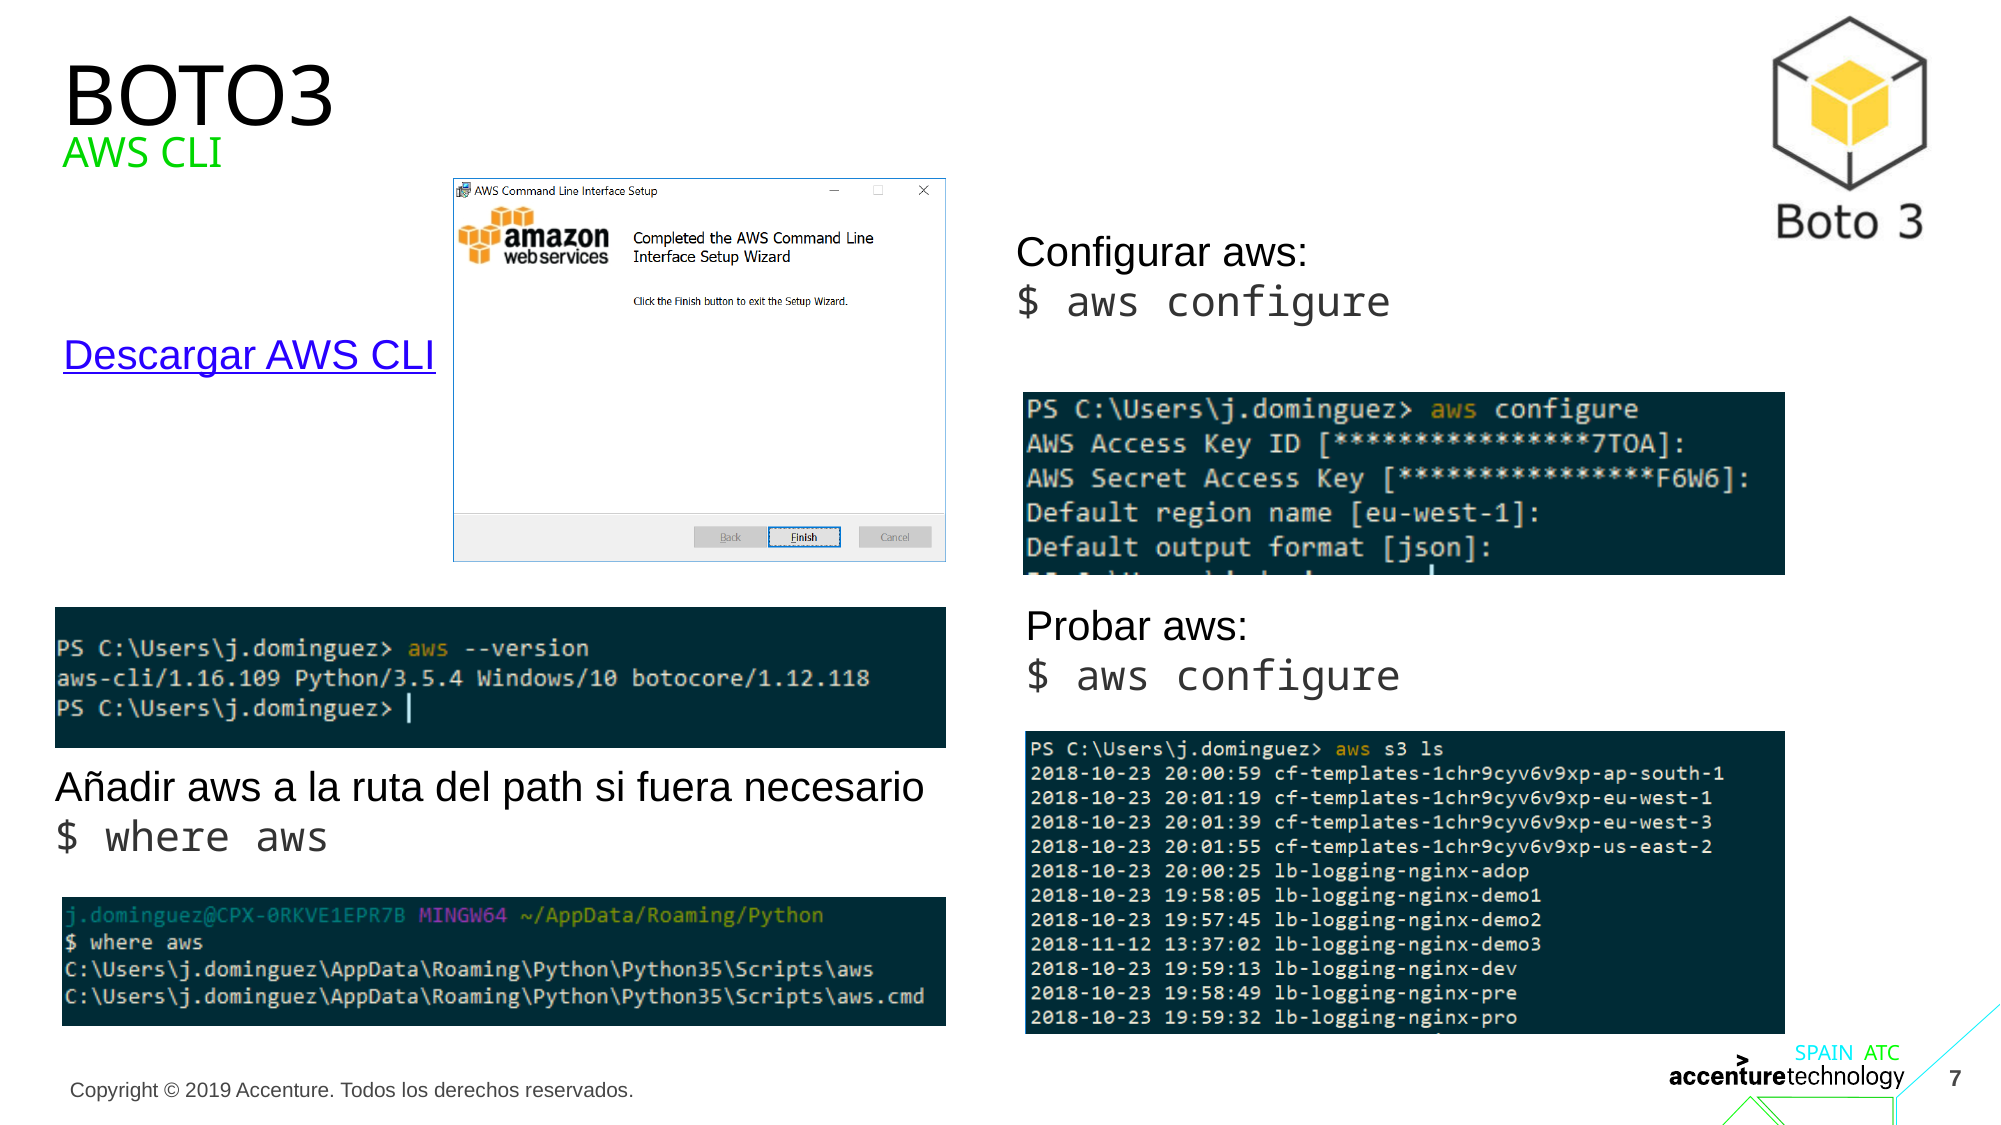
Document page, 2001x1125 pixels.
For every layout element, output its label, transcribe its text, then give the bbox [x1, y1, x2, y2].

picture [1715, 767, 1723, 779]
picture [1605, 819, 1614, 828]
picture [1130, 938, 1138, 950]
picture [1544, 770, 1553, 779]
picture [419, 908, 431, 922]
picture [1270, 404, 1284, 418]
picture [219, 988, 253, 1003]
picture [205, 961, 215, 976]
picture [1104, 816, 1114, 828]
picture [1202, 816, 1211, 828]
picture [1166, 816, 1175, 828]
picture [395, 670, 405, 686]
picture [1313, 864, 1321, 877]
picture [1556, 816, 1565, 828]
picture [1068, 938, 1077, 950]
picture [1666, 819, 1674, 828]
picture [660, 961, 670, 976]
picture [66, 934, 77, 952]
picture [1177, 767, 1187, 779]
picture [763, 965, 773, 976]
picture [1092, 469, 1137, 487]
picture [1362, 766, 1370, 779]
picture [1581, 795, 1589, 808]
picture [572, 988, 582, 1003]
picture [453, 178, 946, 562]
picture [1043, 791, 1053, 804]
picture [1287, 434, 1301, 452]
picture [1251, 865, 1260, 877]
picture [1068, 1011, 1077, 1023]
picture [1432, 432, 1444, 444]
picture [1130, 889, 1137, 895]
picture [1092, 507, 1105, 522]
picture [1334, 473, 1365, 493]
picture [1482, 961, 1492, 974]
picture [1459, 919, 1465, 926]
picture [321, 908, 329, 922]
picture [1532, 889, 1541, 901]
picture [1203, 1011, 1211, 1023]
picture [1385, 767, 1394, 779]
picture [535, 674, 561, 686]
picture [1157, 438, 1170, 452]
picture [1323, 917, 1333, 926]
picture [1324, 795, 1333, 804]
picture [212, 670, 225, 686]
picture [1130, 792, 1138, 804]
picture [1142, 987, 1150, 999]
picture [396, 989, 405, 1003]
text_box Descargar AWS CLI [63, 327, 437, 425]
picture [1581, 819, 1589, 832]
picture [1214, 746, 1237, 755]
picture [591, 670, 603, 686]
picture [1497, 467, 1508, 479]
picture [1033, 743, 1041, 755]
picture [1459, 990, 1467, 999]
picture [1384, 404, 1395, 418]
picture [383, 642, 391, 656]
picture [1166, 767, 1175, 779]
picture [1177, 840, 1187, 852]
picture [1057, 816, 1065, 828]
picture [1351, 432, 1363, 444]
picture [1349, 917, 1358, 930]
picture [383, 702, 391, 716]
picture [1032, 938, 1041, 950]
picture [1251, 889, 1260, 901]
picture [609, 908, 620, 922]
picture [1270, 434, 1282, 452]
picture [1289, 864, 1297, 877]
picture [1353, 501, 1363, 528]
picture [324, 644, 349, 661]
picture [94, 907, 101, 922]
picture [1495, 503, 1510, 522]
picture [156, 669, 167, 687]
picture [749, 965, 759, 976]
picture [1699, 0, 2000, 301]
picture [1130, 865, 1138, 877]
picture [1348, 746, 1359, 755]
picture [1277, 937, 1284, 950]
picture [1507, 819, 1516, 832]
picture [1043, 767, 1053, 779]
picture [185, 704, 196, 716]
picture [1239, 767, 1248, 779]
picture [1289, 1010, 1297, 1023]
picture [1642, 770, 1649, 779]
picture [1374, 941, 1382, 950]
picture [395, 908, 403, 922]
picture [1434, 767, 1443, 779]
picture [1289, 986, 1297, 999]
picture [1337, 868, 1346, 881]
picture [1167, 938, 1175, 950]
picture [1130, 816, 1137, 822]
picture [1422, 892, 1432, 905]
picture [1157, 542, 1186, 556]
picture [1324, 1014, 1333, 1023]
picture [407, 644, 447, 656]
picture [1075, 507, 1089, 522]
picture [1362, 815, 1370, 828]
picture [1435, 868, 1443, 877]
picture [1068, 816, 1077, 828]
picture [1303, 507, 1333, 522]
picture [1414, 507, 1446, 522]
picture [1166, 987, 1175, 999]
picture [1057, 840, 1064, 852]
picture [1166, 797, 1175, 804]
picture [1104, 767, 1114, 779]
picture [1142, 889, 1150, 900]
picture [1618, 819, 1626, 828]
picture [156, 911, 165, 922]
picture [585, 992, 607, 1003]
picture [1076, 400, 1091, 418]
picture [801, 989, 809, 1003]
picture [534, 989, 569, 1008]
picture [1385, 917, 1394, 930]
picture [1057, 889, 1065, 901]
picture [1056, 792, 1065, 804]
picture [1202, 840, 1211, 852]
picture [1174, 404, 1202, 418]
picture [1497, 432, 1508, 444]
picture [1482, 840, 1492, 850]
picture [1435, 990, 1443, 999]
picture [725, 961, 734, 978]
picture [1178, 889, 1187, 901]
picture [1609, 434, 1623, 452]
picture [1214, 1011, 1224, 1023]
picture [1447, 770, 1454, 779]
picture [1385, 892, 1395, 905]
picture [1397, 843, 1406, 852]
picture [324, 704, 349, 721]
title Boto3 AWS CLI [62, 62, 1699, 225]
picture [1167, 742, 1174, 757]
picture [1142, 918, 1150, 926]
picture [1238, 914, 1249, 926]
picture [310, 644, 321, 656]
picture [813, 965, 822, 976]
picture [787, 993, 798, 1008]
picture [1373, 770, 1382, 779]
picture [1067, 743, 1077, 755]
picture [472, 961, 493, 976]
picture [57, 700, 84, 716]
picture [1400, 432, 1411, 444]
picture [1556, 767, 1565, 779]
picture [104, 962, 112, 976]
picture [496, 993, 506, 1003]
picture [1411, 941, 1419, 950]
picture [1202, 865, 1211, 877]
picture [1104, 987, 1114, 999]
picture [1471, 767, 1492, 779]
picture [1069, 962, 1077, 974]
picture [649, 962, 658, 976]
picture [185, 644, 196, 656]
picture [1385, 941, 1395, 954]
picture [1239, 840, 1248, 852]
picture [181, 961, 189, 981]
picture [1397, 795, 1406, 804]
picture [1593, 434, 1606, 452]
picture [1057, 938, 1065, 950]
picture [1385, 868, 1395, 881]
picture [534, 962, 557, 981]
picture [1206, 398, 1219, 420]
picture [787, 670, 799, 686]
picture [268, 992, 305, 1008]
picture [1104, 840, 1114, 852]
picture [536, 644, 546, 656]
picture [57, 640, 84, 656]
picture [787, 965, 798, 981]
picture [1215, 816, 1224, 828]
picture [1204, 469, 1234, 487]
picture [1641, 843, 1650, 852]
picture [1496, 770, 1503, 779]
picture [1336, 819, 1346, 828]
picture [1551, 791, 1565, 804]
picture [1056, 1011, 1065, 1023]
picture [1459, 941, 1467, 950]
picture [1495, 404, 1508, 418]
picture [1336, 770, 1346, 779]
picture [1238, 938, 1248, 950]
picture [1447, 795, 1454, 804]
picture [87, 674, 97, 686]
picture [1459, 791, 1467, 804]
picture [1142, 767, 1150, 779]
picture [1093, 962, 1101, 975]
picture [1385, 792, 1394, 804]
picture [1068, 865, 1077, 877]
picture [104, 989, 115, 1003]
picture [1221, 507, 1250, 522]
picture [1495, 965, 1504, 975]
picture [1288, 839, 1297, 852]
picture [1513, 432, 1524, 444]
picture [521, 914, 533, 919]
picture [1511, 404, 1541, 418]
picture [1068, 840, 1077, 852]
picture [1434, 792, 1443, 804]
picture [1658, 432, 1668, 459]
picture [1189, 538, 1202, 556]
picture [254, 639, 265, 656]
picture [1312, 792, 1321, 804]
picture [1156, 404, 1171, 418]
picture [1215, 987, 1224, 999]
picture [1561, 432, 1573, 444]
picture [749, 992, 759, 1003]
picture [1215, 792, 1223, 804]
picture [1043, 938, 1053, 950]
picture [141, 700, 154, 716]
picture [246, 911, 251, 919]
picture [1336, 917, 1346, 930]
picture [1435, 965, 1441, 975]
picture [347, 908, 354, 922]
picture [1177, 791, 1187, 804]
picture [1203, 889, 1211, 901]
picture [143, 992, 164, 1003]
picture [1350, 770, 1358, 783]
picture [129, 639, 140, 657]
picture [71, 674, 84, 686]
picture [1312, 840, 1321, 852]
picture [1177, 865, 1187, 877]
picture [91, 934, 153, 949]
picture [1109, 501, 1121, 522]
picture [1513, 501, 1522, 528]
picture [857, 670, 870, 686]
picture [338, 668, 349, 686]
picture [1104, 914, 1114, 926]
picture [1411, 868, 1419, 877]
picture [1678, 767, 1687, 779]
picture [1653, 795, 1663, 804]
picture [1336, 795, 1346, 804]
picture [1435, 941, 1443, 950]
footer Copyright © 2019 Accenture. Todos los derechos reservados. [55, 1068, 1173, 1104]
picture [1032, 987, 1041, 999]
picture [746, 669, 756, 688]
picture [546, 908, 607, 927]
picture [478, 670, 491, 686]
picture [1251, 914, 1260, 926]
picture [1385, 1014, 1395, 1027]
picture [1104, 962, 1114, 975]
picture [1324, 770, 1333, 779]
picture [1374, 990, 1382, 999]
picture [1324, 843, 1333, 852]
picture [1459, 868, 1466, 877]
picture [1561, 467, 1573, 479]
picture [1093, 840, 1101, 852]
picture [1269, 536, 1284, 556]
picture [1336, 843, 1346, 852]
picture [1495, 917, 1528, 926]
picture [523, 961, 532, 978]
picture [1075, 542, 1089, 556]
picture [1532, 767, 1541, 779]
picture [1221, 438, 1236, 452]
slide_number 7 [1911, 1057, 1962, 1092]
picture [1324, 941, 1333, 950]
picture [1032, 889, 1041, 901]
picture [506, 644, 533, 656]
picture [294, 908, 300, 922]
picture [1032, 865, 1041, 877]
picture [1507, 799, 1514, 808]
picture [1495, 1014, 1504, 1023]
picture [1678, 792, 1687, 804]
picture [712, 962, 721, 976]
picture [647, 906, 708, 922]
picture [1336, 941, 1358, 954]
picture [1215, 840, 1223, 852]
picture [1335, 432, 1347, 444]
picture [1641, 819, 1651, 828]
picture [1324, 819, 1333, 828]
picture [1543, 398, 1559, 418]
picture [1398, 743, 1406, 755]
picture [1093, 938, 1102, 950]
picture [1545, 432, 1557, 444]
picture [802, 670, 813, 686]
picture [1203, 987, 1211, 999]
picture [1423, 742, 1431, 755]
picture [1093, 914, 1102, 926]
picture [1362, 990, 1370, 999]
picture [1581, 770, 1589, 783]
picture [850, 965, 873, 976]
picture [699, 989, 708, 1003]
picture [1142, 796, 1150, 804]
picture [1623, 434, 1655, 452]
picture [660, 670, 672, 686]
picture [1482, 888, 1492, 901]
picture [1495, 892, 1528, 901]
picture [1495, 864, 1516, 877]
picture [1057, 767, 1065, 779]
picture [1253, 398, 1266, 418]
picture [1366, 507, 1395, 522]
picture [1447, 941, 1455, 950]
picture [1203, 938, 1211, 950]
picture [1397, 819, 1406, 828]
picture [256, 965, 265, 976]
picture [1323, 990, 1333, 999]
picture [129, 992, 140, 1003]
picture [1416, 542, 1428, 556]
picture [407, 693, 411, 723]
picture [1288, 790, 1296, 804]
picture [1448, 432, 1460, 444]
picture [1362, 941, 1370, 950]
picture [1385, 990, 1395, 1003]
picture [396, 962, 405, 976]
picture [1367, 432, 1379, 444]
picture [1205, 542, 1234, 562]
picture [307, 965, 316, 976]
picture [1581, 843, 1589, 856]
picture [450, 670, 463, 686]
picture [1177, 816, 1187, 828]
picture [307, 992, 316, 1003]
picture [1240, 1011, 1248, 1023]
picture [1238, 987, 1249, 999]
picture [509, 992, 520, 1008]
picture [1447, 917, 1455, 926]
picture [1178, 746, 1185, 759]
picture [725, 988, 734, 1005]
picture [1506, 1014, 1516, 1023]
picture [1522, 795, 1528, 804]
picture [100, 640, 112, 656]
picture [1142, 865, 1150, 877]
picture [1068, 792, 1077, 804]
picture [352, 644, 365, 656]
picture [1480, 432, 1492, 444]
picture [352, 674, 377, 686]
picture [775, 961, 784, 976]
picture [1507, 990, 1516, 999]
picture [1480, 467, 1492, 479]
picture [1104, 889, 1114, 901]
picture [1178, 938, 1187, 950]
picture [1374, 917, 1382, 926]
picture [1321, 432, 1331, 459]
picture [1239, 865, 1248, 877]
picture [829, 670, 841, 686]
picture [902, 988, 923, 1003]
picture [67, 989, 77, 1003]
picture [837, 965, 847, 976]
picture [1029, 501, 1075, 522]
picture [1350, 843, 1358, 856]
picture [523, 988, 532, 1005]
picture [445, 908, 507, 922]
picture [1289, 913, 1297, 926]
picture [1385, 965, 1395, 979]
picture [1362, 965, 1368, 975]
picture [1068, 767, 1077, 779]
picture [1459, 892, 1467, 901]
picture [227, 698, 237, 721]
picture [1373, 795, 1382, 804]
picture [357, 908, 365, 922]
picture [1166, 962, 1173, 975]
picture [1166, 1011, 1175, 1023]
picture [1142, 473, 1171, 487]
picture [1252, 1011, 1259, 1017]
picture [1334, 404, 1363, 424]
picture [1029, 536, 1075, 556]
picture [1400, 536, 1411, 562]
picture [129, 965, 140, 976]
picture [423, 670, 433, 686]
picture [1222, 398, 1234, 424]
picture [850, 992, 873, 1003]
picture [675, 674, 700, 686]
picture [1323, 868, 1333, 877]
picture [577, 669, 588, 687]
picture [1374, 868, 1382, 877]
picture [1109, 536, 1121, 556]
picture [206, 917, 216, 925]
picture [1350, 819, 1358, 832]
picture [1027, 400, 1058, 418]
picture [1577, 432, 1589, 444]
picture [281, 965, 305, 976]
picture [1313, 986, 1321, 999]
picture [1605, 795, 1614, 804]
picture [1672, 469, 1720, 487]
picture [1349, 868, 1358, 881]
picture [1385, 840, 1394, 852]
picture [1043, 1011, 1053, 1023]
picture [1532, 816, 1541, 828]
picture [170, 670, 182, 686]
picture [1667, 843, 1674, 852]
picture [205, 988, 215, 1003]
picture [1609, 467, 1621, 479]
picture [1448, 503, 1476, 522]
picture [1577, 467, 1589, 479]
picture [254, 698, 265, 716]
picture [256, 992, 265, 1003]
picture [1496, 795, 1503, 804]
picture [1336, 1014, 1346, 1027]
picture [352, 704, 365, 716]
picture [1093, 1011, 1102, 1023]
picture [1447, 1014, 1455, 1023]
picture [1349, 965, 1358, 979]
picture [1431, 542, 1460, 556]
picture [1678, 840, 1687, 852]
picture [1421, 941, 1432, 954]
picture [1448, 467, 1460, 479]
picture [748, 907, 822, 927]
picture [1653, 819, 1663, 828]
picture [157, 644, 182, 656]
picture [674, 965, 696, 976]
picture [1471, 795, 1480, 804]
picture [1142, 404, 1153, 418]
picture [1606, 843, 1614, 852]
picture [213, 698, 224, 717]
picture [1411, 917, 1419, 926]
picture [1104, 865, 1114, 877]
picture [1529, 467, 1540, 479]
picture [446, 965, 468, 976]
picture [1093, 792, 1102, 804]
picture [381, 669, 391, 688]
picture [1043, 987, 1053, 999]
picture [1068, 889, 1077, 901]
picture [1605, 770, 1614, 779]
picture [1507, 770, 1516, 783]
picture [611, 988, 646, 1008]
picture [1312, 767, 1321, 779]
picture [775, 988, 784, 1003]
picture [143, 668, 153, 686]
picture [1641, 795, 1651, 804]
picture [1057, 987, 1065, 999]
picture [1043, 914, 1053, 926]
picture [1166, 914, 1175, 926]
picture [219, 961, 253, 976]
picture [99, 700, 112, 716]
picture [1397, 770, 1406, 779]
picture [1056, 914, 1065, 926]
picture [268, 965, 280, 981]
picture [1568, 770, 1577, 779]
picture [1142, 746, 1150, 755]
picture [1288, 766, 1298, 779]
picture [1447, 965, 1455, 974]
picture [1411, 892, 1419, 901]
picture [1519, 770, 1526, 779]
picture [826, 988, 836, 1005]
picture [1495, 941, 1528, 950]
picture [1269, 507, 1299, 522]
picture [1545, 467, 1557, 479]
picture [633, 668, 645, 686]
picture [1043, 816, 1053, 828]
picture [67, 962, 77, 976]
picture [1313, 961, 1320, 975]
picture [433, 962, 444, 976]
picture [674, 992, 696, 1003]
picture [367, 644, 377, 656]
picture [1178, 987, 1187, 999]
picture [1544, 819, 1553, 828]
picture [1094, 742, 1101, 757]
picture [1251, 767, 1260, 779]
picture [703, 674, 744, 686]
picture [801, 962, 809, 976]
picture [1691, 766, 1699, 779]
picture [1237, 538, 1250, 556]
picture [1263, 746, 1273, 759]
picture [1569, 819, 1577, 828]
picture [1703, 792, 1711, 804]
picture [1361, 746, 1369, 755]
picture [1142, 1011, 1150, 1023]
picture [1483, 868, 1492, 877]
picture [560, 962, 569, 976]
picture [736, 989, 747, 1003]
picture [1447, 868, 1455, 877]
picture [1313, 937, 1321, 950]
picture [1362, 839, 1369, 852]
picture [572, 961, 582, 976]
picture [1093, 865, 1102, 877]
picture [1301, 746, 1309, 755]
picture [1324, 892, 1333, 901]
picture [1240, 746, 1248, 755]
picture [1447, 990, 1455, 999]
picture [1350, 795, 1358, 808]
picture [1313, 912, 1321, 926]
picture [1609, 404, 1639, 418]
picture [1513, 467, 1524, 479]
picture [1561, 398, 1573, 418]
picture [1336, 965, 1346, 979]
picture [1313, 888, 1321, 901]
picture [1027, 434, 1074, 452]
picture [1459, 965, 1465, 972]
picture [1384, 432, 1395, 444]
picture [1287, 398, 1315, 418]
picture [1422, 965, 1431, 979]
picture [1214, 865, 1224, 877]
picture [1203, 914, 1211, 926]
picture [232, 908, 240, 922]
picture [219, 908, 227, 920]
picture [1459, 1014, 1467, 1023]
text_box Añadir aws a la ruta del path si fuera necesario $ where aws [55, 759, 927, 867]
picture [1484, 990, 1492, 1003]
picture [837, 992, 847, 1003]
picture [1323, 965, 1333, 975]
picture [1288, 746, 1297, 755]
picture [1251, 840, 1260, 852]
picture [763, 993, 773, 1003]
picture [268, 698, 307, 716]
picture [1464, 467, 1476, 479]
picture [1068, 914, 1077, 926]
picture [167, 938, 202, 949]
picture [1626, 467, 1637, 479]
picture [1483, 937, 1492, 950]
picture [1435, 917, 1443, 926]
picture [564, 674, 574, 686]
picture [1204, 434, 1220, 452]
picture [1447, 819, 1454, 828]
picture [1459, 839, 1467, 852]
picture [1495, 990, 1504, 999]
picture [1251, 816, 1260, 828]
picture [1214, 767, 1224, 779]
picture [1430, 564, 1434, 575]
picture [1106, 938, 1114, 950]
picture [611, 961, 646, 981]
picture [68, 907, 74, 925]
picture [759, 670, 771, 686]
picture [843, 670, 856, 686]
picture [1374, 1014, 1382, 1023]
picture [1366, 404, 1381, 418]
picture [141, 640, 154, 656]
picture [1129, 746, 1138, 755]
picture [1277, 746, 1284, 755]
picture [1277, 961, 1283, 975]
picture [1459, 766, 1467, 779]
picture [1313, 1010, 1321, 1023]
picture [422, 961, 430, 978]
picture [1422, 868, 1431, 881]
picture [169, 911, 173, 922]
picture [1093, 816, 1102, 828]
picture [550, 639, 559, 656]
picture [1239, 816, 1248, 828]
picture [117, 965, 126, 976]
picture [585, 965, 607, 976]
picture [1177, 962, 1187, 972]
picture [1362, 790, 1370, 804]
picture [1410, 819, 1418, 828]
picture [1430, 404, 1476, 418]
picture [1124, 400, 1139, 418]
picture [1044, 743, 1053, 755]
picture [320, 988, 392, 1008]
picture [367, 704, 377, 716]
picture [1337, 990, 1346, 1003]
picture [295, 670, 335, 691]
picture [93, 961, 102, 978]
picture [604, 670, 617, 686]
picture [1471, 819, 1480, 828]
picture [1471, 843, 1480, 852]
picture [198, 670, 210, 686]
picture [310, 704, 321, 716]
picture [1642, 467, 1653, 479]
picture [1435, 1014, 1443, 1023]
picture [283, 908, 289, 922]
picture [1482, 913, 1492, 926]
picture [199, 644, 209, 656]
picture [1411, 1014, 1419, 1023]
picture [157, 704, 182, 716]
picture [1214, 962, 1224, 972]
picture [407, 965, 417, 976]
picture [1118, 746, 1125, 755]
picture [1236, 438, 1252, 459]
picture [1217, 918, 1222, 926]
picture [506, 668, 532, 686]
picture [1703, 816, 1711, 828]
picture [180, 914, 190, 920]
picture [1411, 990, 1419, 999]
picture [1373, 819, 1382, 828]
picture [1043, 865, 1053, 877]
picture [1545, 795, 1551, 804]
picture [1237, 473, 1250, 487]
picture [1043, 889, 1053, 901]
picture [168, 988, 178, 1005]
picture [1434, 840, 1442, 852]
picture [1385, 816, 1394, 828]
picture [660, 988, 670, 1003]
picture [1401, 402, 1412, 418]
picture [472, 988, 493, 1003]
picture [1385, 536, 1395, 562]
picture [1654, 843, 1662, 852]
picture [240, 670, 252, 686]
picture [92, 988, 102, 1005]
picture [1068, 987, 1077, 999]
picture [1277, 888, 1284, 901]
picture [1091, 434, 1121, 452]
picture [334, 908, 341, 922]
picture [1568, 795, 1577, 804]
picture [1484, 1014, 1492, 1027]
picture [1032, 919, 1041, 926]
picture [1618, 770, 1626, 783]
picture [1532, 938, 1541, 950]
picture [407, 992, 417, 1003]
picture [113, 674, 125, 686]
picture [1349, 990, 1358, 1003]
picture [1373, 843, 1382, 852]
picture [1314, 744, 1320, 755]
picture [1411, 965, 1419, 974]
picture [1385, 467, 1395, 493]
text_box Configurar aws: $ aws configure [1015, 224, 1984, 373]
picture [1109, 398, 1123, 420]
picture [699, 962, 708, 976]
picture [1336, 746, 1345, 755]
picture [1520, 868, 1528, 881]
picture [1723, 467, 1732, 493]
picture [1251, 987, 1260, 999]
picture [1251, 792, 1260, 804]
picture [888, 992, 898, 1003]
picture [1410, 770, 1418, 779]
picture [1362, 917, 1370, 926]
picture [1032, 1011, 1041, 1023]
picture [1251, 938, 1260, 950]
picture [1253, 473, 1268, 487]
picture [1140, 438, 1155, 452]
picture [1416, 432, 1428, 444]
picture [1529, 432, 1540, 444]
picture [496, 965, 520, 981]
picture [826, 961, 835, 978]
picture [1124, 538, 1137, 556]
picture [813, 992, 822, 1003]
picture [1215, 889, 1224, 901]
picture [1172, 469, 1186, 487]
picture [1277, 986, 1284, 999]
picture [227, 639, 237, 661]
picture [1618, 843, 1625, 852]
picture [1349, 1014, 1358, 1027]
picture [1166, 865, 1175, 877]
picture [493, 644, 505, 656]
picture [1289, 937, 1297, 950]
picture [1496, 819, 1503, 828]
picture [1318, 404, 1331, 418]
picture [1507, 843, 1513, 857]
picture [1277, 864, 1284, 877]
picture [1422, 990, 1431, 1003]
picture [1239, 792, 1248, 804]
picture [710, 906, 746, 927]
picture [1166, 889, 1175, 901]
picture [1202, 791, 1211, 804]
picture [1465, 536, 1474, 562]
picture [1124, 438, 1137, 452]
picture [131, 907, 139, 922]
picture [647, 674, 660, 686]
picture [1569, 843, 1576, 852]
picture [1277, 912, 1284, 926]
picture [1629, 969, 2000, 1125]
picture [1155, 746, 1162, 755]
picture [1093, 767, 1102, 779]
picture [1435, 816, 1443, 828]
picture [199, 704, 209, 716]
picture [434, 908, 442, 922]
picture [1464, 432, 1476, 444]
picture [649, 989, 658, 1003]
picture [563, 644, 588, 656]
picture [1459, 815, 1467, 828]
picture [1678, 816, 1687, 828]
picture [1177, 914, 1187, 926]
picture [1400, 467, 1411, 479]
picture [1544, 843, 1551, 852]
picture [1362, 1014, 1370, 1023]
picture [118, 992, 126, 1003]
picture [1319, 542, 1347, 556]
picture [1576, 404, 1605, 424]
picture [1435, 892, 1443, 901]
picture [1349, 892, 1358, 905]
picture [433, 989, 468, 1003]
picture [1374, 965, 1382, 974]
picture [1482, 791, 1492, 801]
picture [1093, 987, 1102, 999]
picture [1238, 889, 1248, 901]
picture [1104, 791, 1114, 804]
picture [535, 906, 544, 924]
picture [1411, 843, 1418, 852]
picture [254, 670, 281, 686]
picture [1286, 542, 1316, 556]
picture [1043, 840, 1053, 852]
picture [1289, 888, 1297, 901]
text_box Probar aws: $ aws configure [1025, 598, 1994, 746]
picture [1043, 962, 1053, 975]
picture [1350, 538, 1363, 556]
picture [1124, 503, 1137, 522]
picture [320, 961, 392, 981]
picture [1312, 816, 1321, 828]
picture [1142, 816, 1150, 828]
picture [1202, 742, 1211, 755]
picture [213, 639, 224, 658]
picture [1130, 987, 1138, 999]
picture [1653, 770, 1663, 779]
picture [1336, 892, 1346, 905]
picture [1178, 1011, 1187, 1023]
picture [1519, 819, 1526, 828]
picture [1483, 816, 1492, 828]
picture [1130, 914, 1138, 926]
picture [1551, 840, 1565, 850]
picture [57, 674, 68, 686]
picture [1305, 570, 1313, 575]
picture [1416, 467, 1428, 479]
picture [1667, 770, 1675, 779]
picture [1447, 843, 1454, 852]
picture [1027, 469, 1074, 487]
picture [181, 988, 189, 1008]
picture [1057, 865, 1065, 877]
picture [1093, 889, 1102, 901]
picture [736, 962, 747, 976]
picture [129, 698, 140, 717]
picture [1432, 467, 1444, 479]
picture [1317, 469, 1333, 487]
picture [1158, 501, 1218, 528]
picture [1658, 469, 1669, 487]
picture [1252, 746, 1260, 755]
picture [494, 668, 503, 686]
picture [1287, 815, 1297, 828]
picture [1203, 962, 1211, 973]
picture [1277, 1010, 1284, 1023]
picture [1173, 438, 1186, 452]
picture [1032, 797, 1041, 804]
picture [1496, 843, 1503, 852]
picture [421, 988, 431, 1005]
picture [1104, 1011, 1114, 1023]
picture [1239, 962, 1247, 975]
picture [1104, 743, 1114, 755]
picture [1287, 473, 1299, 487]
picture [1032, 816, 1041, 828]
picture [169, 961, 177, 978]
picture [143, 965, 164, 976]
picture [1374, 892, 1382, 901]
picture [1593, 467, 1605, 479]
picture [1618, 795, 1626, 804]
picture [622, 911, 632, 922]
picture [1532, 791, 1541, 804]
picture [1289, 961, 1297, 975]
picture [1202, 767, 1211, 779]
picture [1271, 473, 1282, 487]
picture [1056, 962, 1064, 975]
picture [1447, 892, 1455, 901]
picture [1092, 542, 1105, 556]
picture [1032, 767, 1041, 779]
picture [308, 912, 314, 922]
picture [1435, 746, 1442, 755]
picture [1215, 938, 1224, 950]
picture [1532, 840, 1541, 852]
picture [1362, 868, 1370, 877]
picture [1507, 965, 1514, 974]
picture [1422, 1014, 1432, 1027]
picture [636, 906, 645, 924]
picture [1362, 892, 1370, 901]
picture [1422, 917, 1431, 930]
picture [129, 668, 138, 686]
picture [712, 989, 721, 1003]
picture [268, 639, 307, 656]
